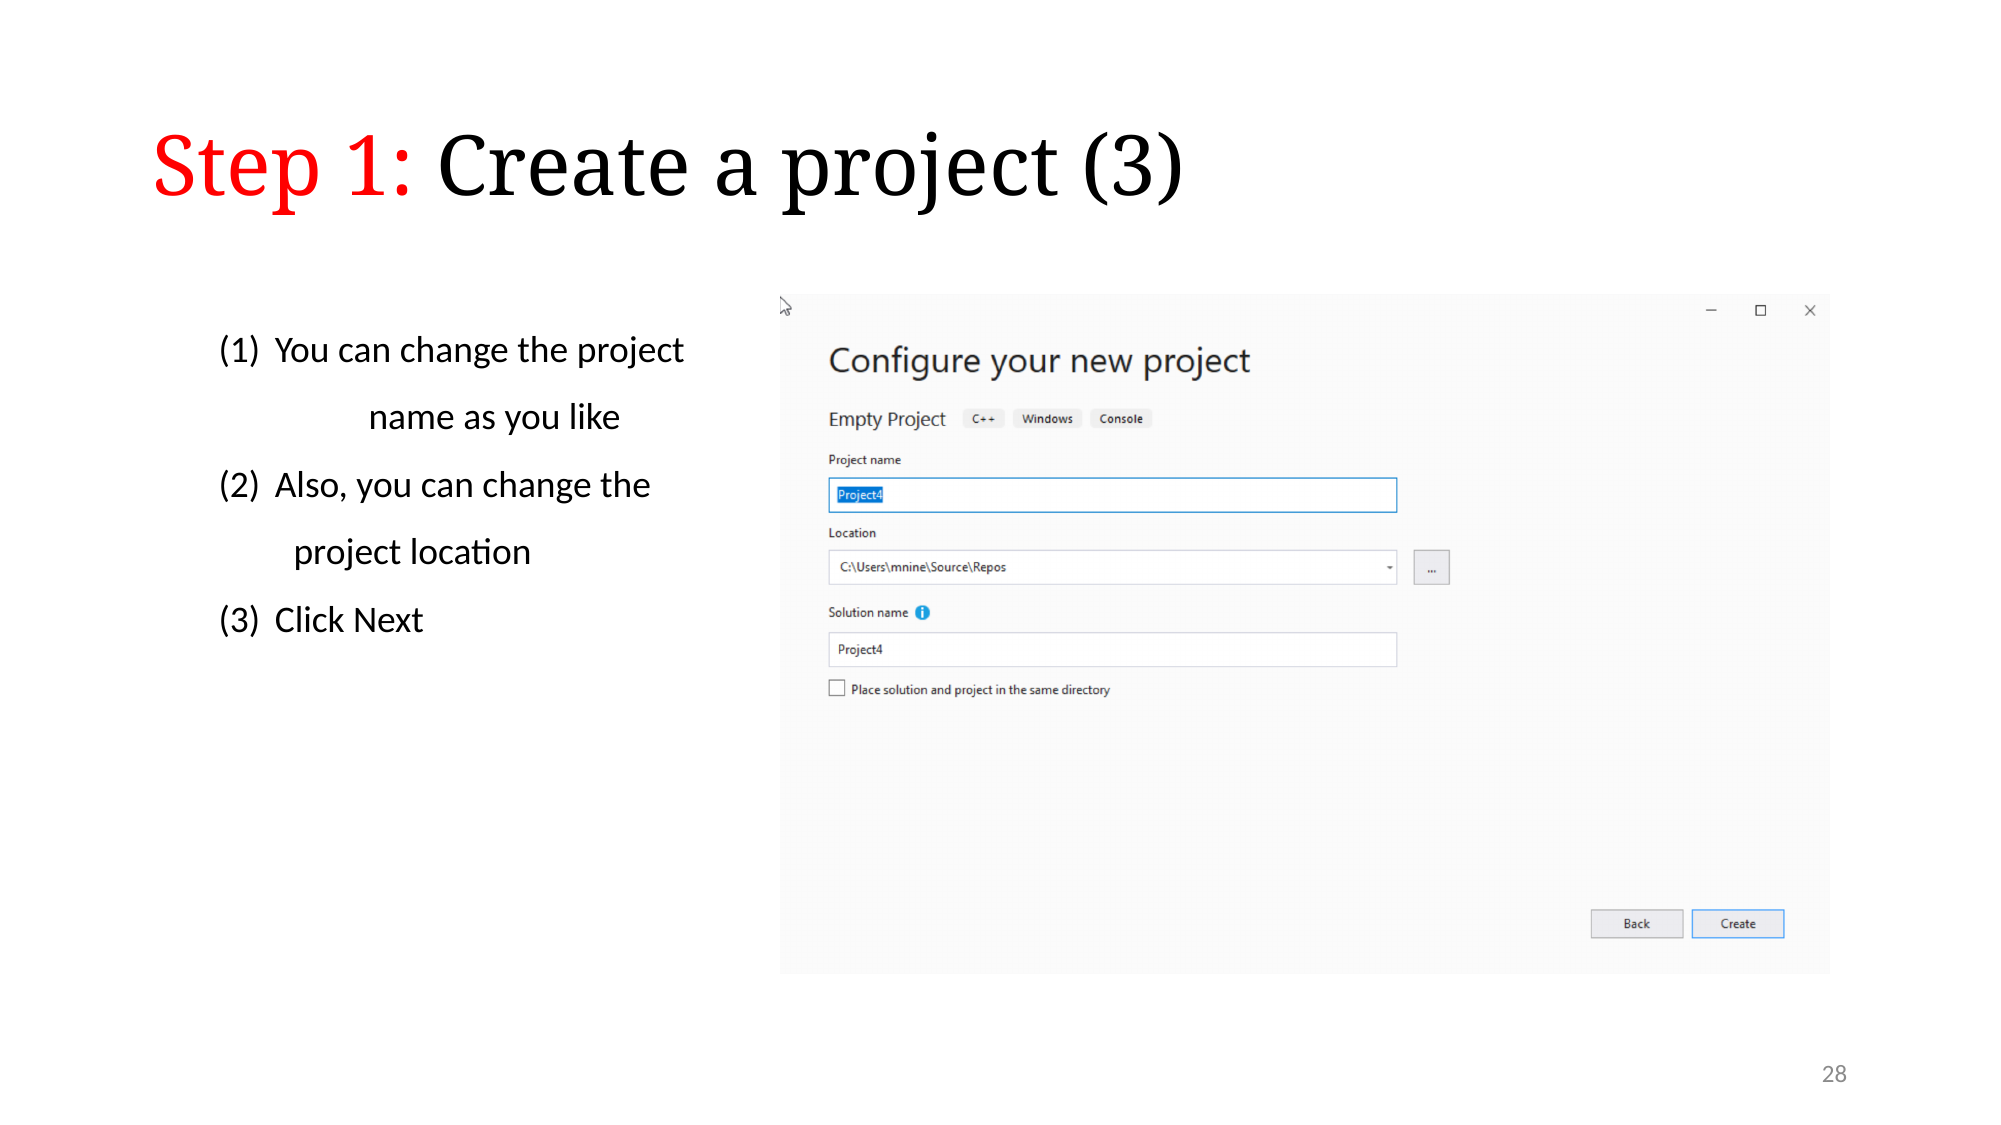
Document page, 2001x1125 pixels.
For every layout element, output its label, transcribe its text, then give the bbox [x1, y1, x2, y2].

slide_number 28 [1412, 1042, 1863, 1103]
picture [780, 294, 1830, 974]
text_box You can change the project name as you like Also, you can change the project location Click Next [203, 294, 780, 783]
title Step 1: Create a project (3) [137, 59, 1863, 278]
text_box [807, 545, 1037, 596]
